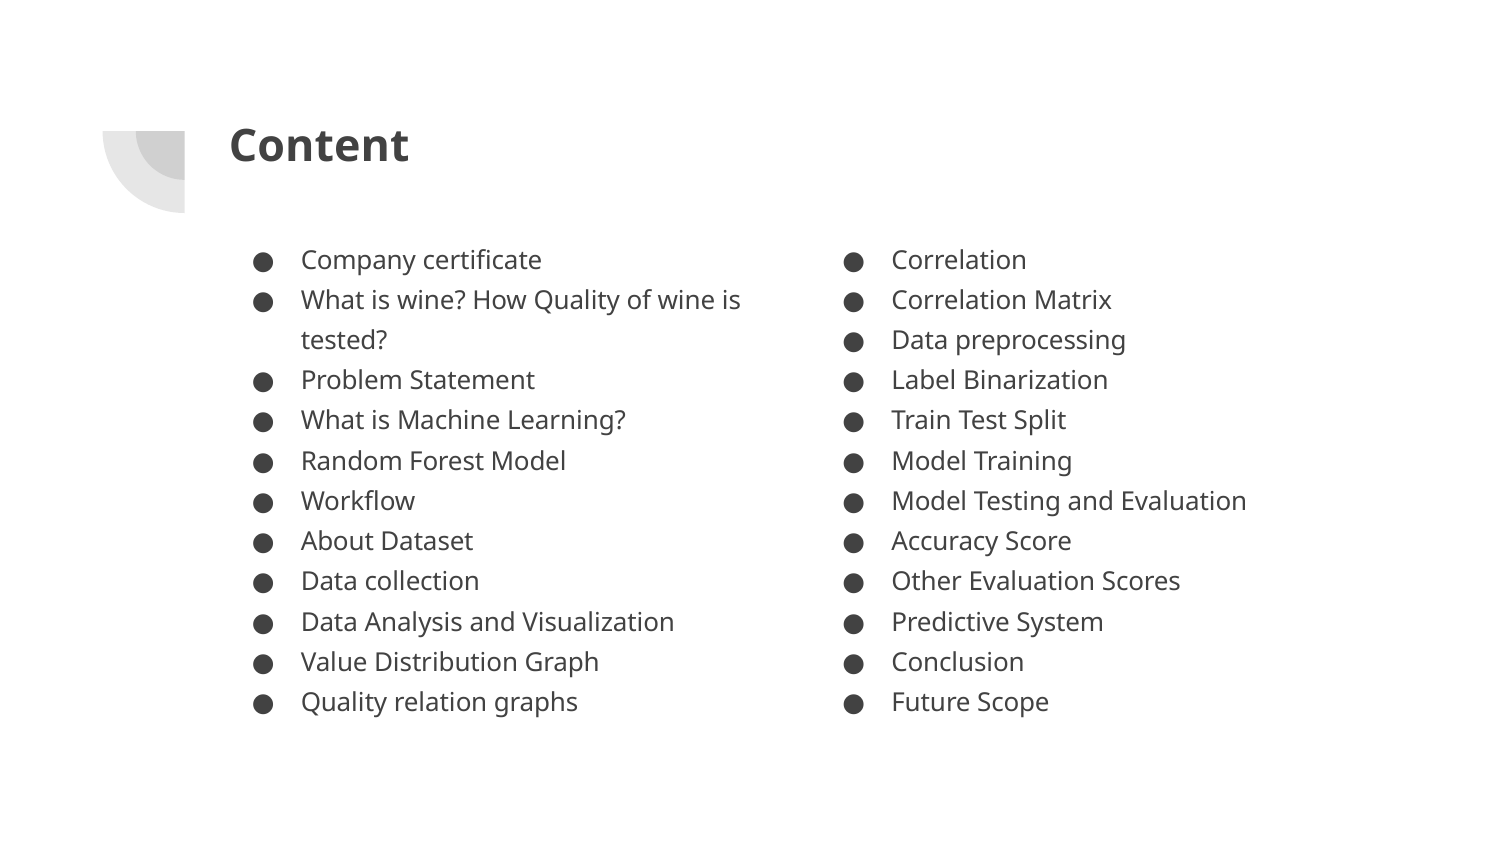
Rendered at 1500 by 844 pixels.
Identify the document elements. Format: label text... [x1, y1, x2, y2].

title Content [213, 98, 1368, 190]
list Correlation Correlation Matrix Data preprocessing Label Binarization Train Test Split Model Training Model Testing and Evaluation Accuracy Score Other Evaluation Scores Predictive System Conclusion Future Scope [804, 221, 1368, 744]
list Company certificate What is wine? How Quality of wine is tested? Problem Statement What is Machine Learning? Random Forest Model Workflow About Dataset Data collection Data Analysis and Visualization Value Distribution Graph Quality relation graphs [213, 221, 777, 744]
